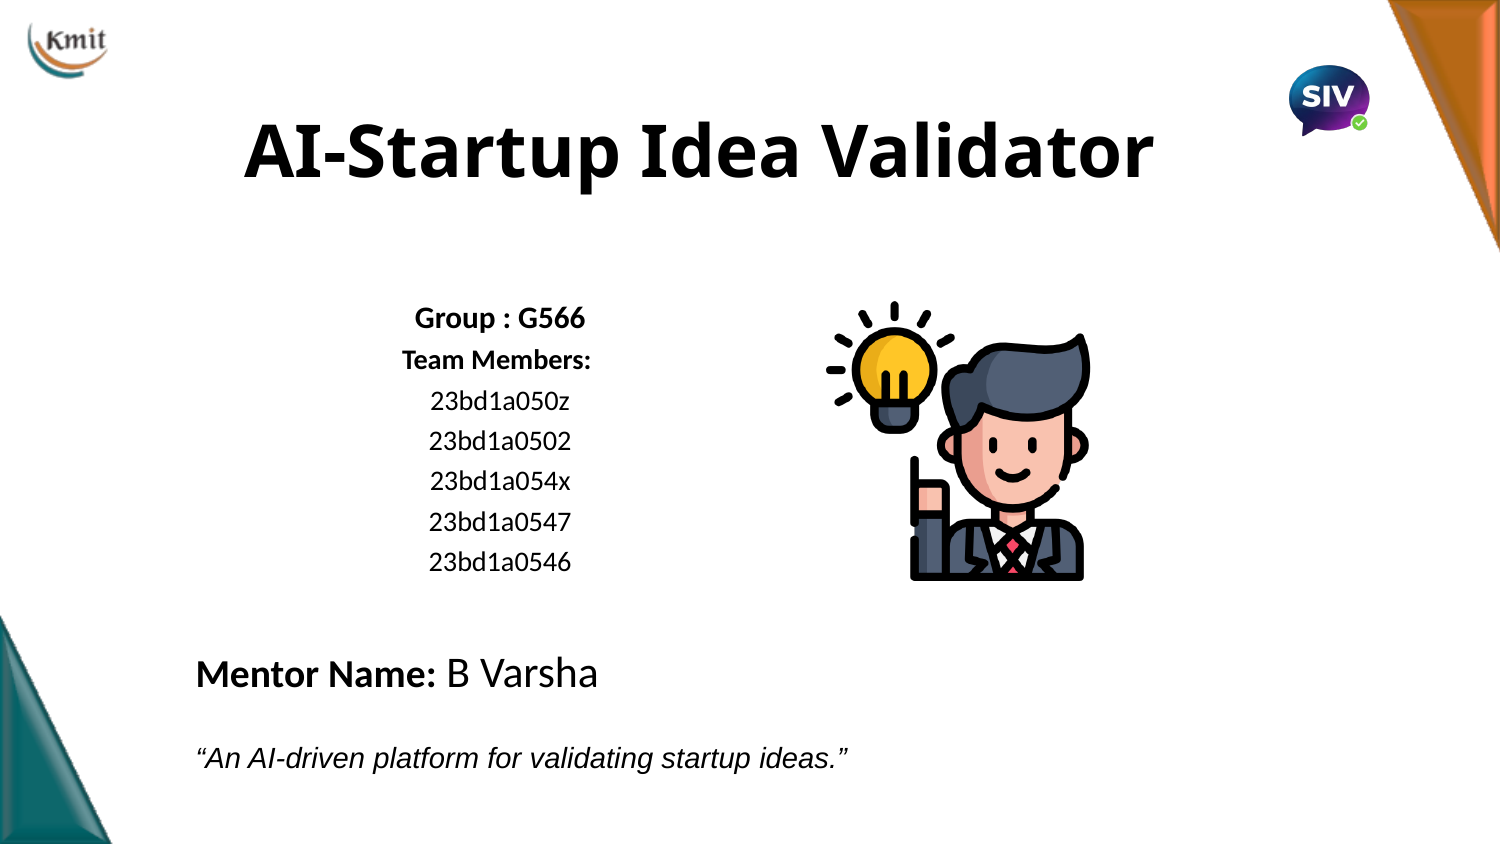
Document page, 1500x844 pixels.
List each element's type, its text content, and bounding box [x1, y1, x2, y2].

title AI-Startup Idea Validator [138, 70, 1264, 199]
subtitle Group : G566 Team Members: 23bd1a050z 23bd1a0502 23bd1a054x 23bd1a0547 23bd1a0546 [215, 302, 785, 622]
picture [0, 0, 1500, 844]
text_box Mentor Name: B Varsha [180, 628, 1192, 711]
text_box “An AI-driven platform for validating startup ideas.” [180, 724, 1151, 790]
